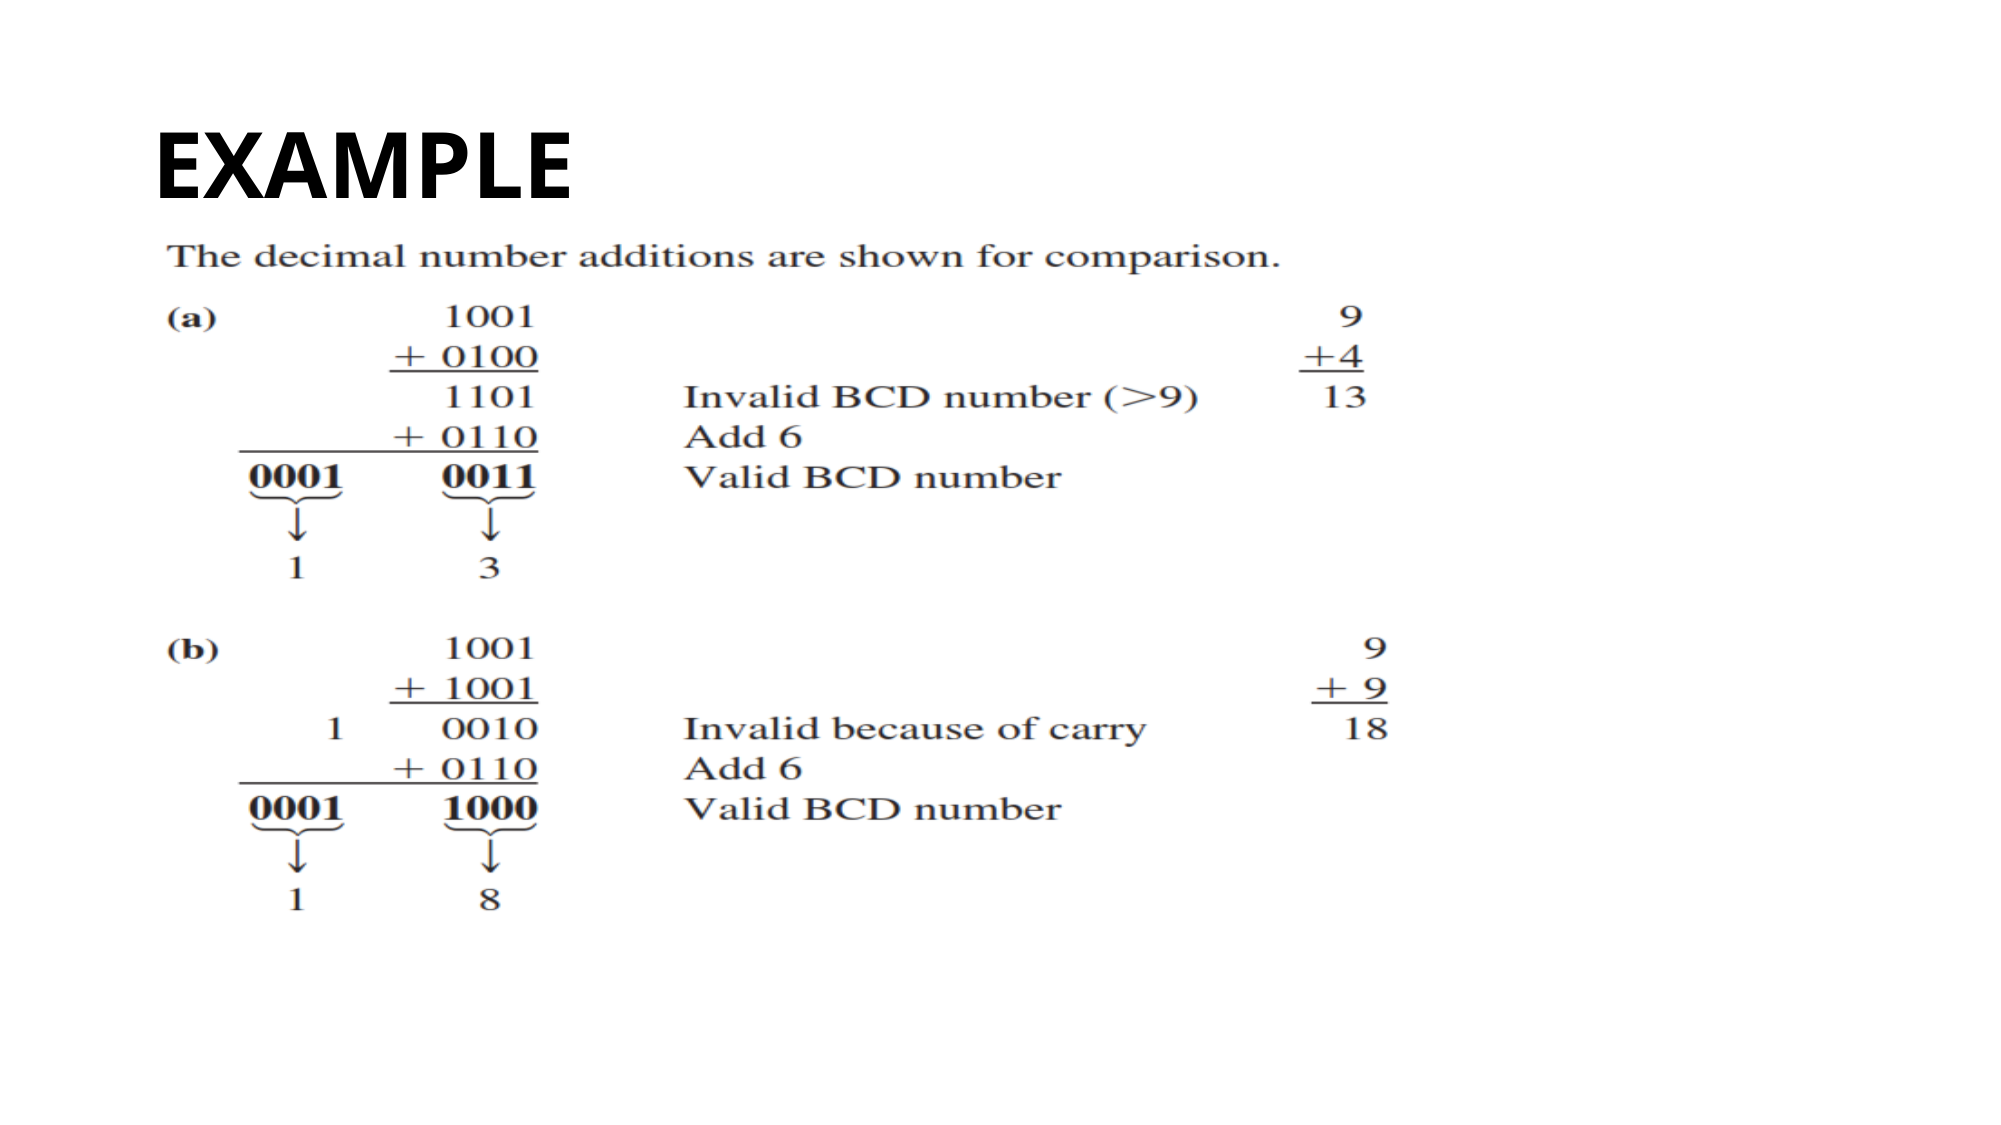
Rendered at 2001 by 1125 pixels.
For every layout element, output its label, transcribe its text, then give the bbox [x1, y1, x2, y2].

title EXAMPLE [137, 59, 1863, 278]
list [162, 228, 1522, 943]
